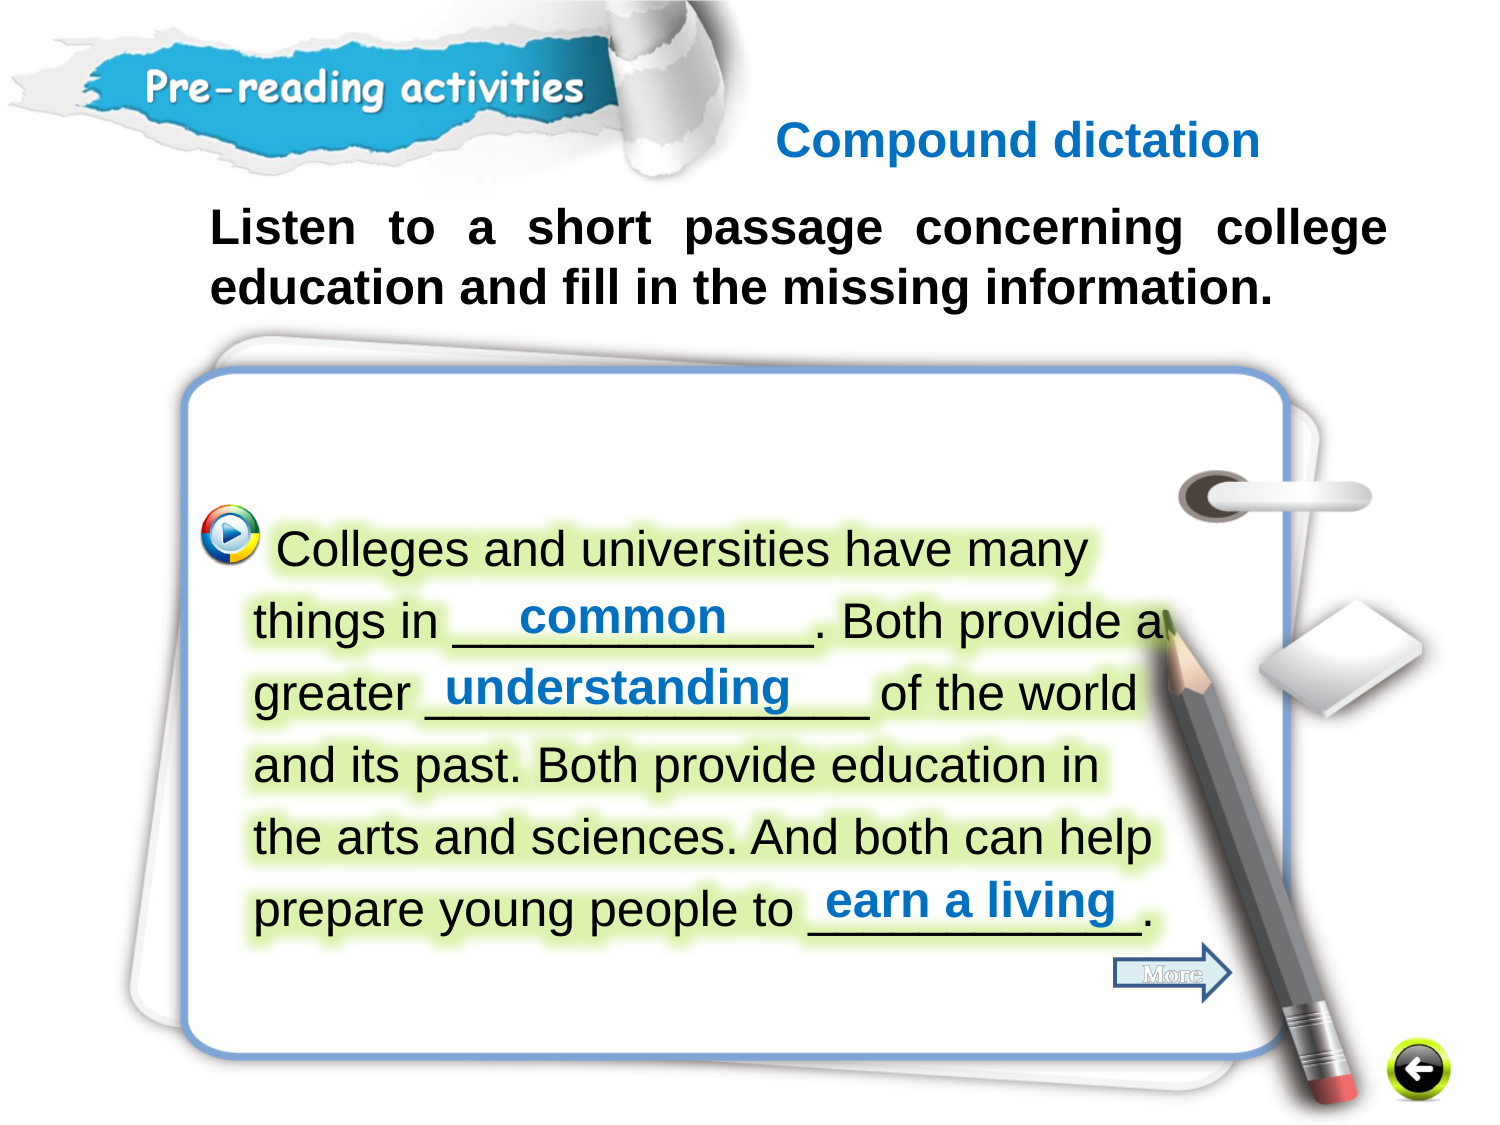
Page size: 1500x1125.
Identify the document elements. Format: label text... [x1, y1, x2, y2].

picture [0, 0, 761, 197]
picture [73, 299, 1454, 1125]
text_box Compound dictation [765, 81, 1348, 175]
text_box Listen to a short passage concerning college education and fill in the missing information. [194, 187, 1404, 298]
